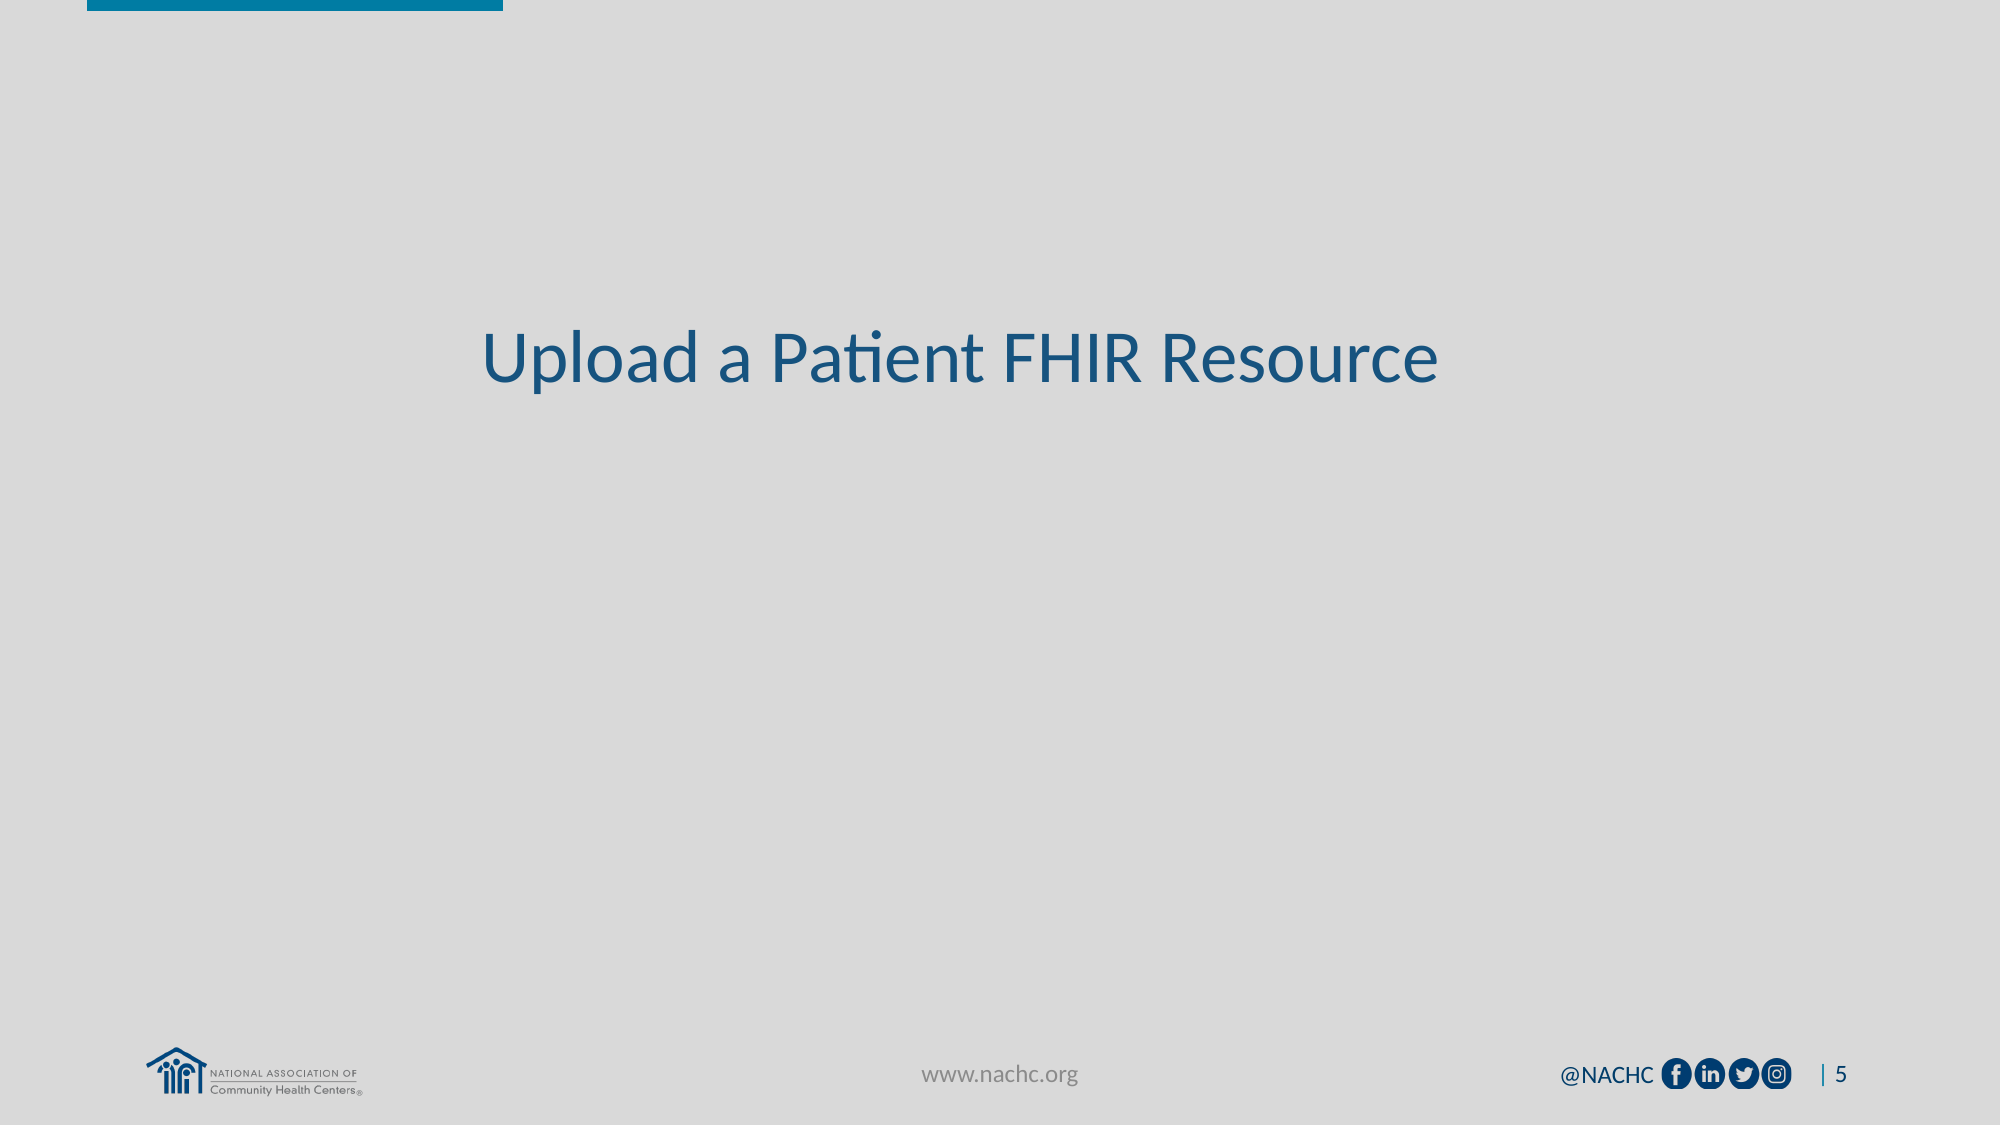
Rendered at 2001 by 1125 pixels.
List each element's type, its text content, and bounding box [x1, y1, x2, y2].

slide_number | 5 [1412, 1042, 1863, 1103]
footer www.nachc.org [662, 1042, 1338, 1103]
text_box Upload a Patient FHIR Resource [110, 299, 1811, 405]
